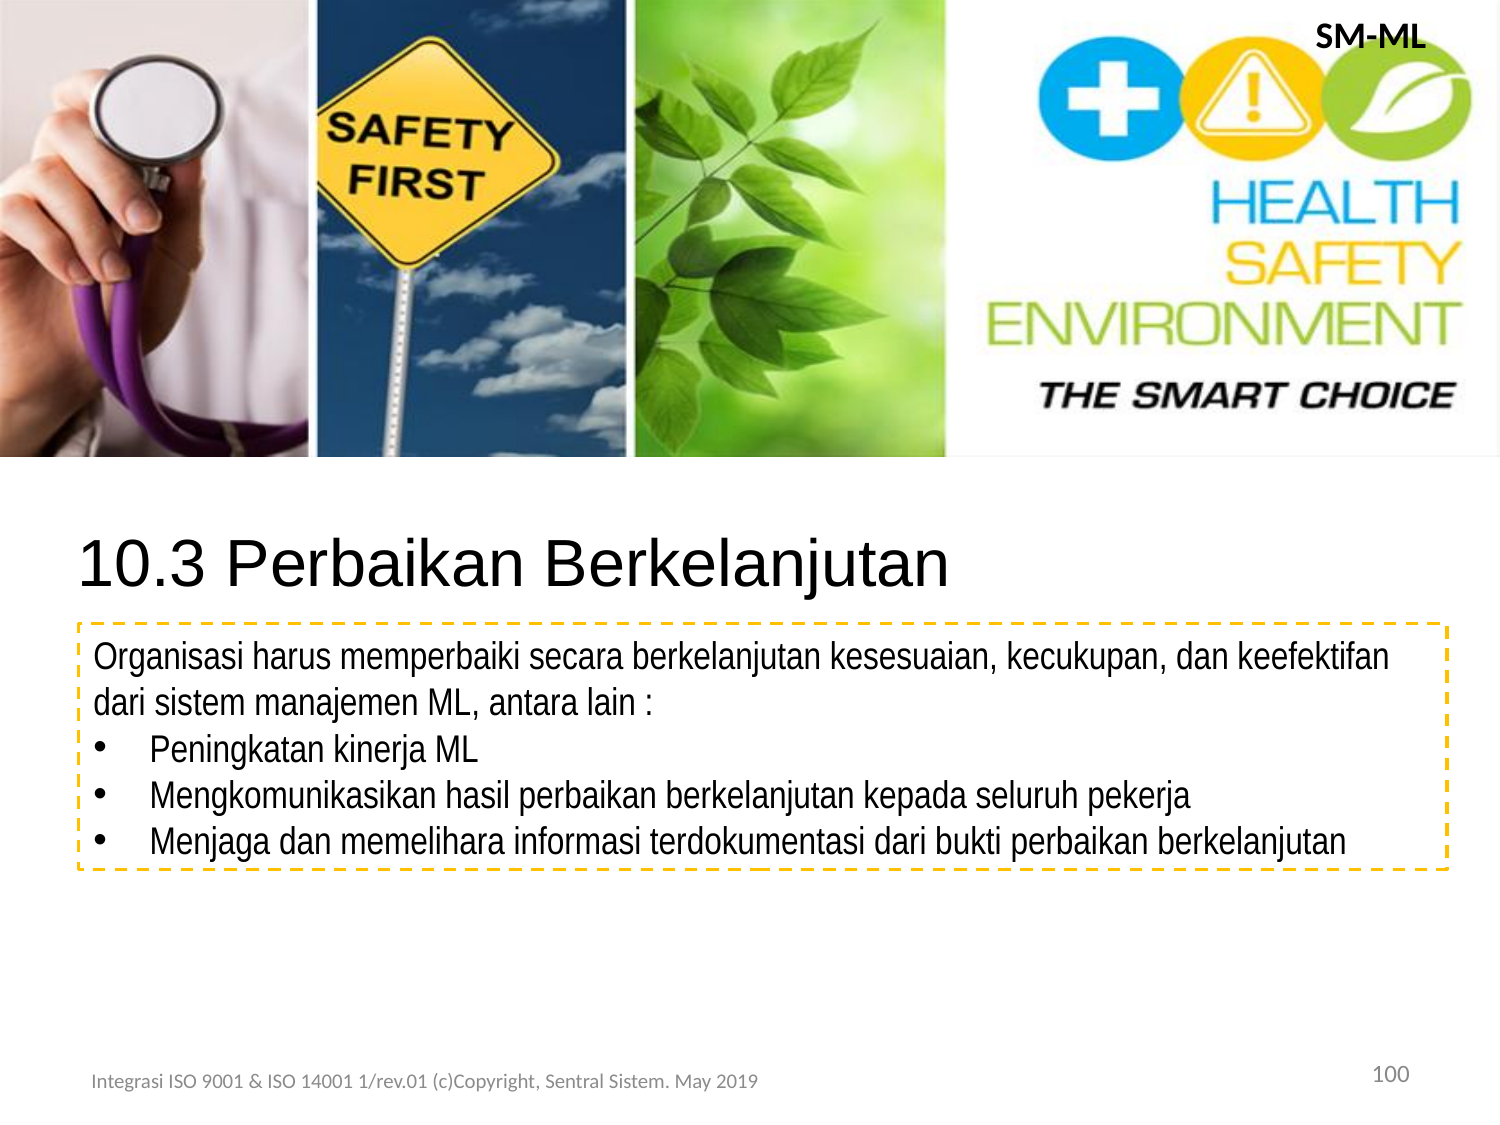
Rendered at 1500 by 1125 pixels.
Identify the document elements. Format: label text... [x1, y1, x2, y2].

text_box [0, 472, 1500, 1045]
text_box 10.3 Perbaikan Berkelanjutan [61, 510, 1252, 609]
text_box Organisasi harus memperbaiki secara berkelanjutan kesesuaian, kecukupan, dan keefektifan dari sistem manajemen ML, antara lain : Peningkatan kinerja ML Mengkomunikasikan hasil perbaikan berkelanjutan kepada seluruh pekerja Menjaga dan memelihara informasi terdokumentasi dari bukti perbaikan berkelanjutan [78, 623, 1448, 870]
slide_number 100 [1074, 1042, 1425, 1103]
footer Integrasi ISO 9001 & ISO 14001 1/rev.01 (c)Copyright, Sentral Sistem. May 2019 [52, 1050, 798, 1110]
picture [0, 0, 1500, 458]
